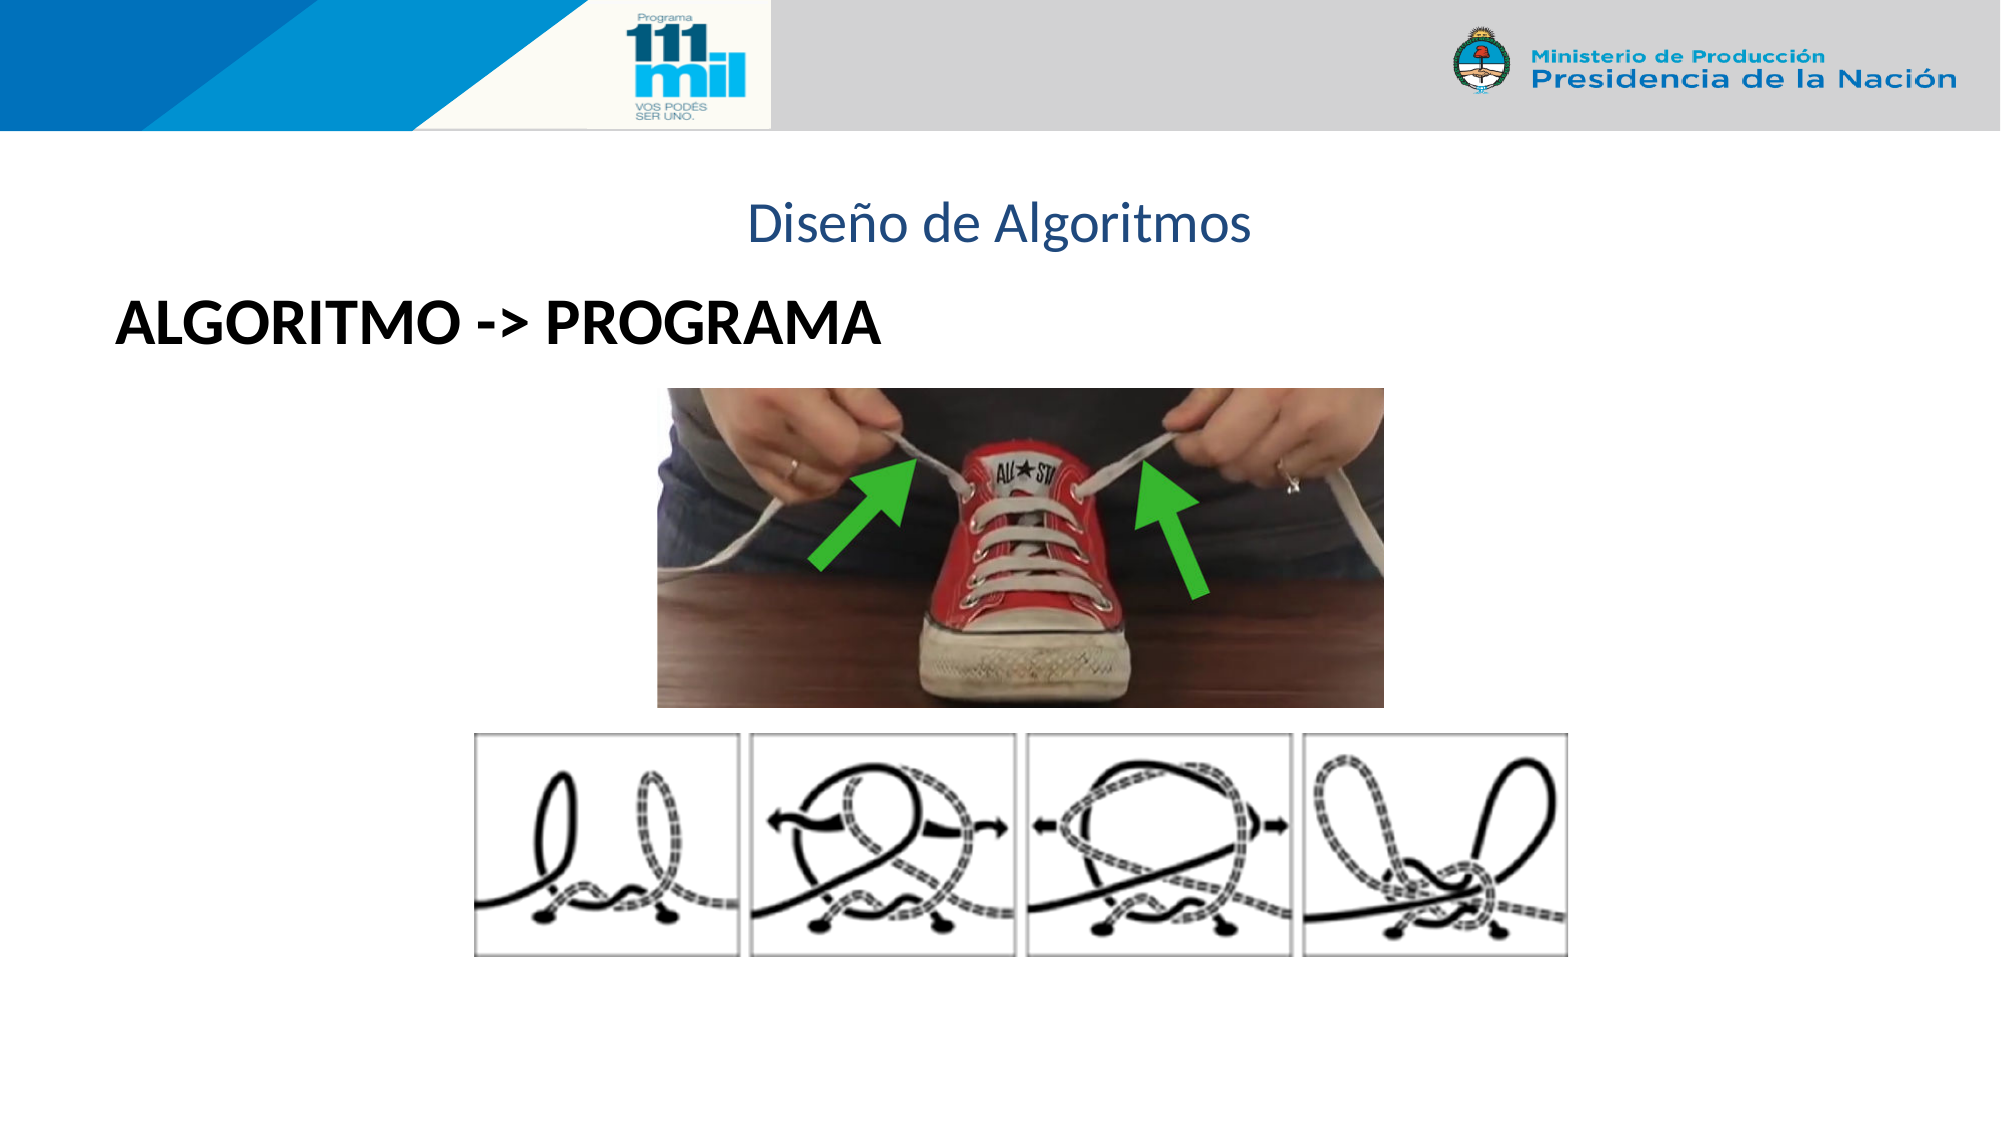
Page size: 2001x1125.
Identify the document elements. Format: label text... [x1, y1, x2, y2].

text_box ALGORITMO -> PROGRAMA [100, 270, 953, 366]
picture [472, 731, 1569, 957]
picture [657, 388, 1384, 709]
picture [1453, 26, 1956, 94]
picture [587, 1, 769, 129]
text_box Diseño de Algoritmos [325, 184, 1675, 256]
